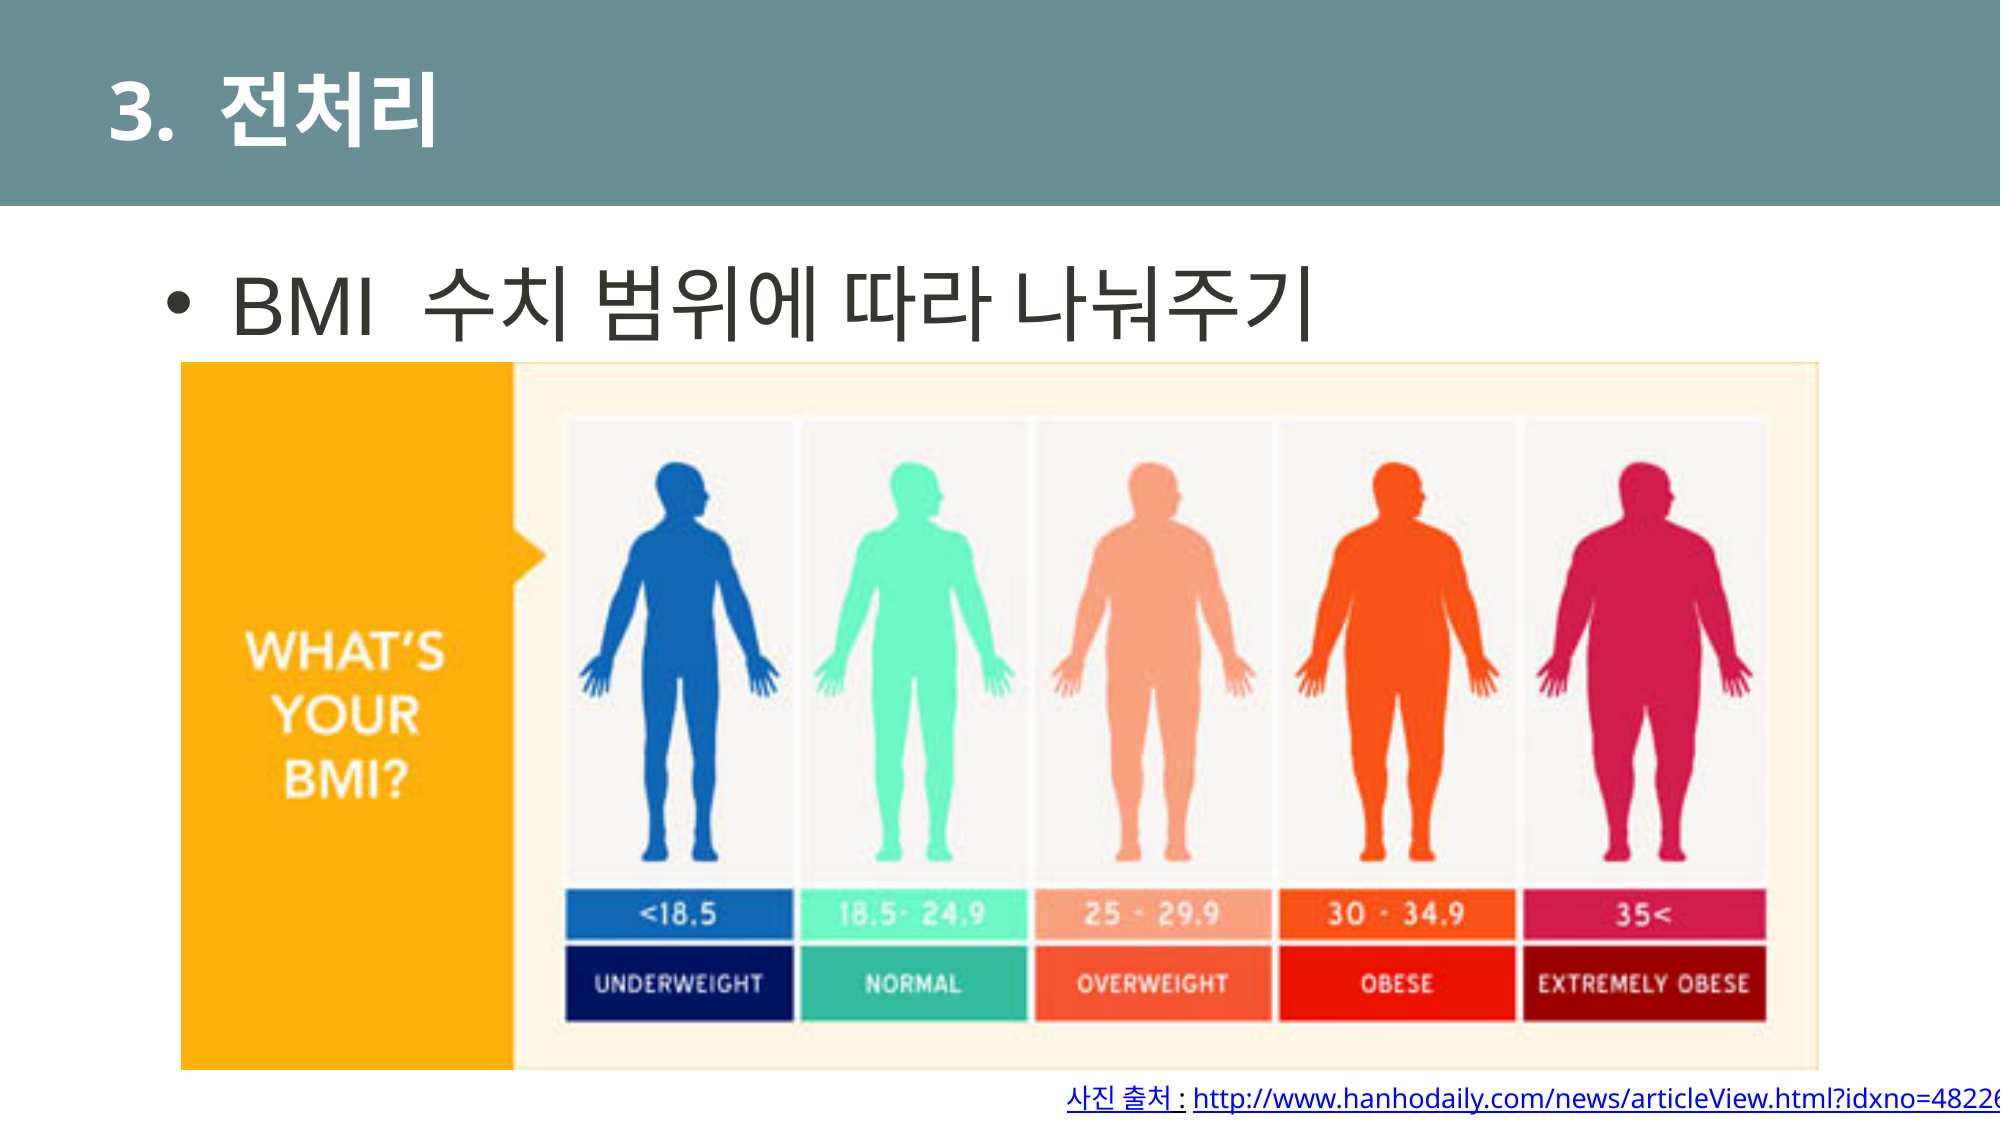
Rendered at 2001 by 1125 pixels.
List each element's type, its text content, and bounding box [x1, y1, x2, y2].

picture [0, 0, 2000, 1125]
text_box 사진 출처 : http://www.hanhodaily.com/news/articleView.html?idxno=48226 [1059, 1074, 2000, 1125]
list BMI 수치 범위에 따라 나눠주기 [155, 243, 1879, 1036]
title 3. 전처리 [99, 42, 1901, 175]
